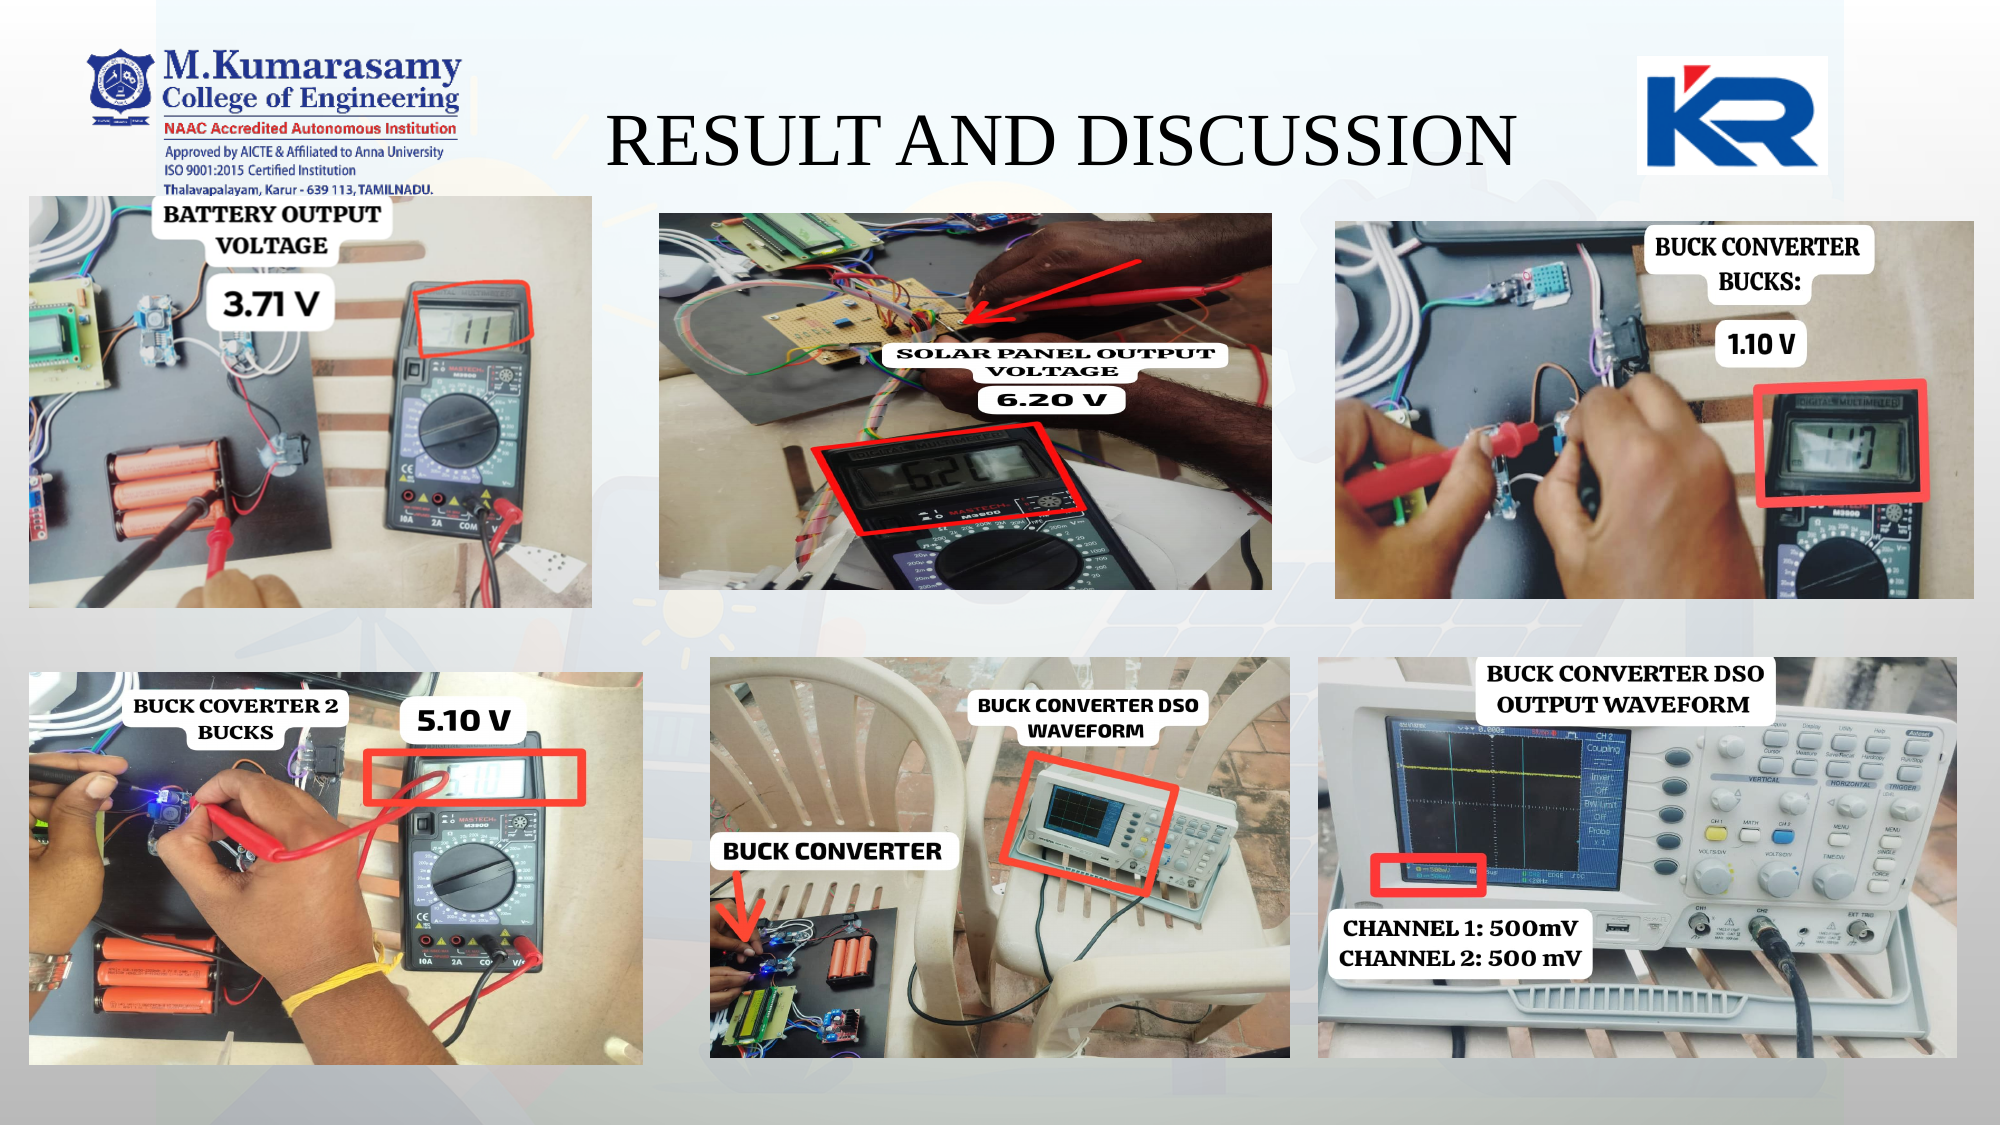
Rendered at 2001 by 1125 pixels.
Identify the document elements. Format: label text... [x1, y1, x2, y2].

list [1334, 221, 1974, 599]
title RESULT AND DISCUSSION [262, 0, 1863, 282]
picture [0, 0, 2000, 1125]
picture [1637, 56, 1828, 175]
